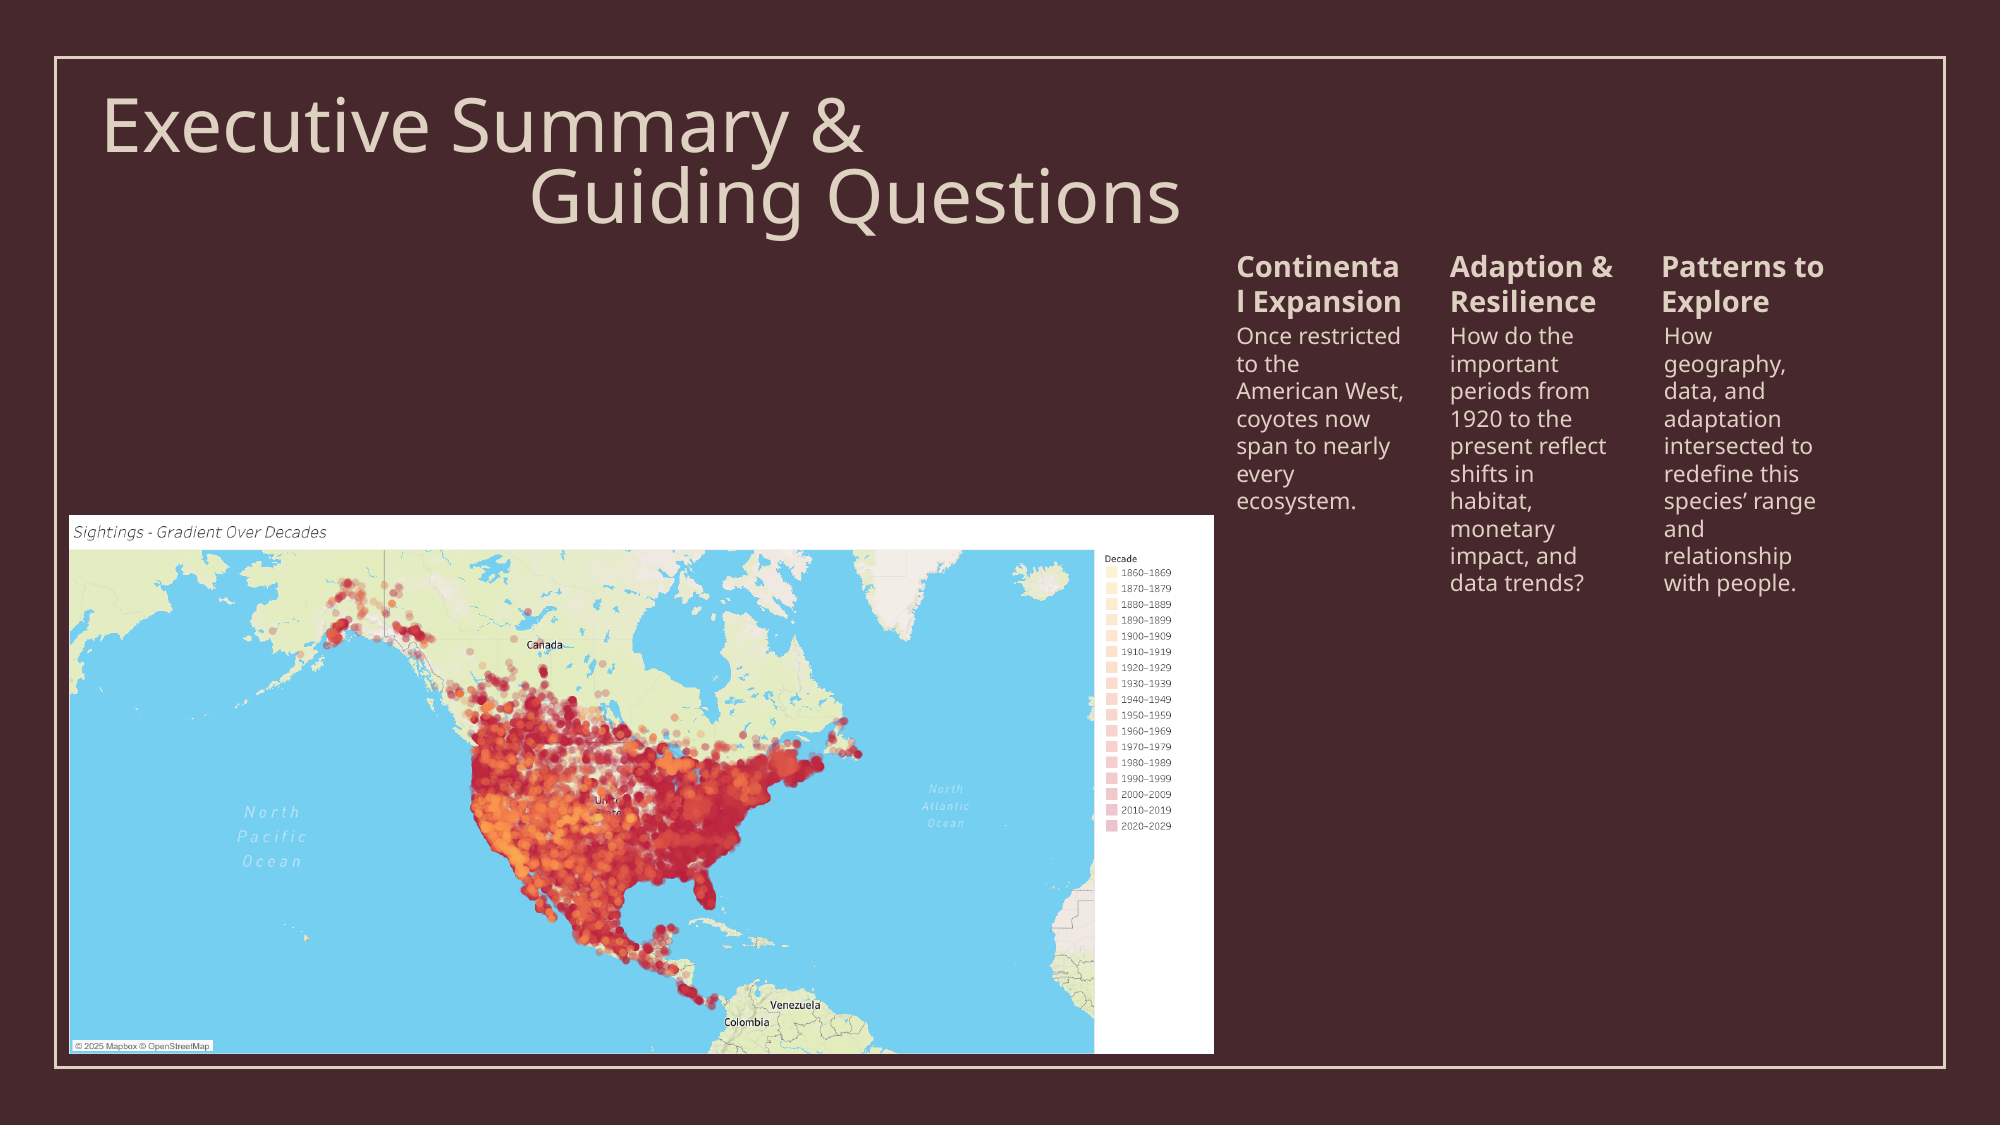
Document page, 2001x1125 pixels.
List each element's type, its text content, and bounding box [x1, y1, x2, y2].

picture [69, 515, 1214, 1054]
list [1213, 245, 2000, 916]
title Executive Summary & Guiding Questions [85, 86, 1418, 442]
